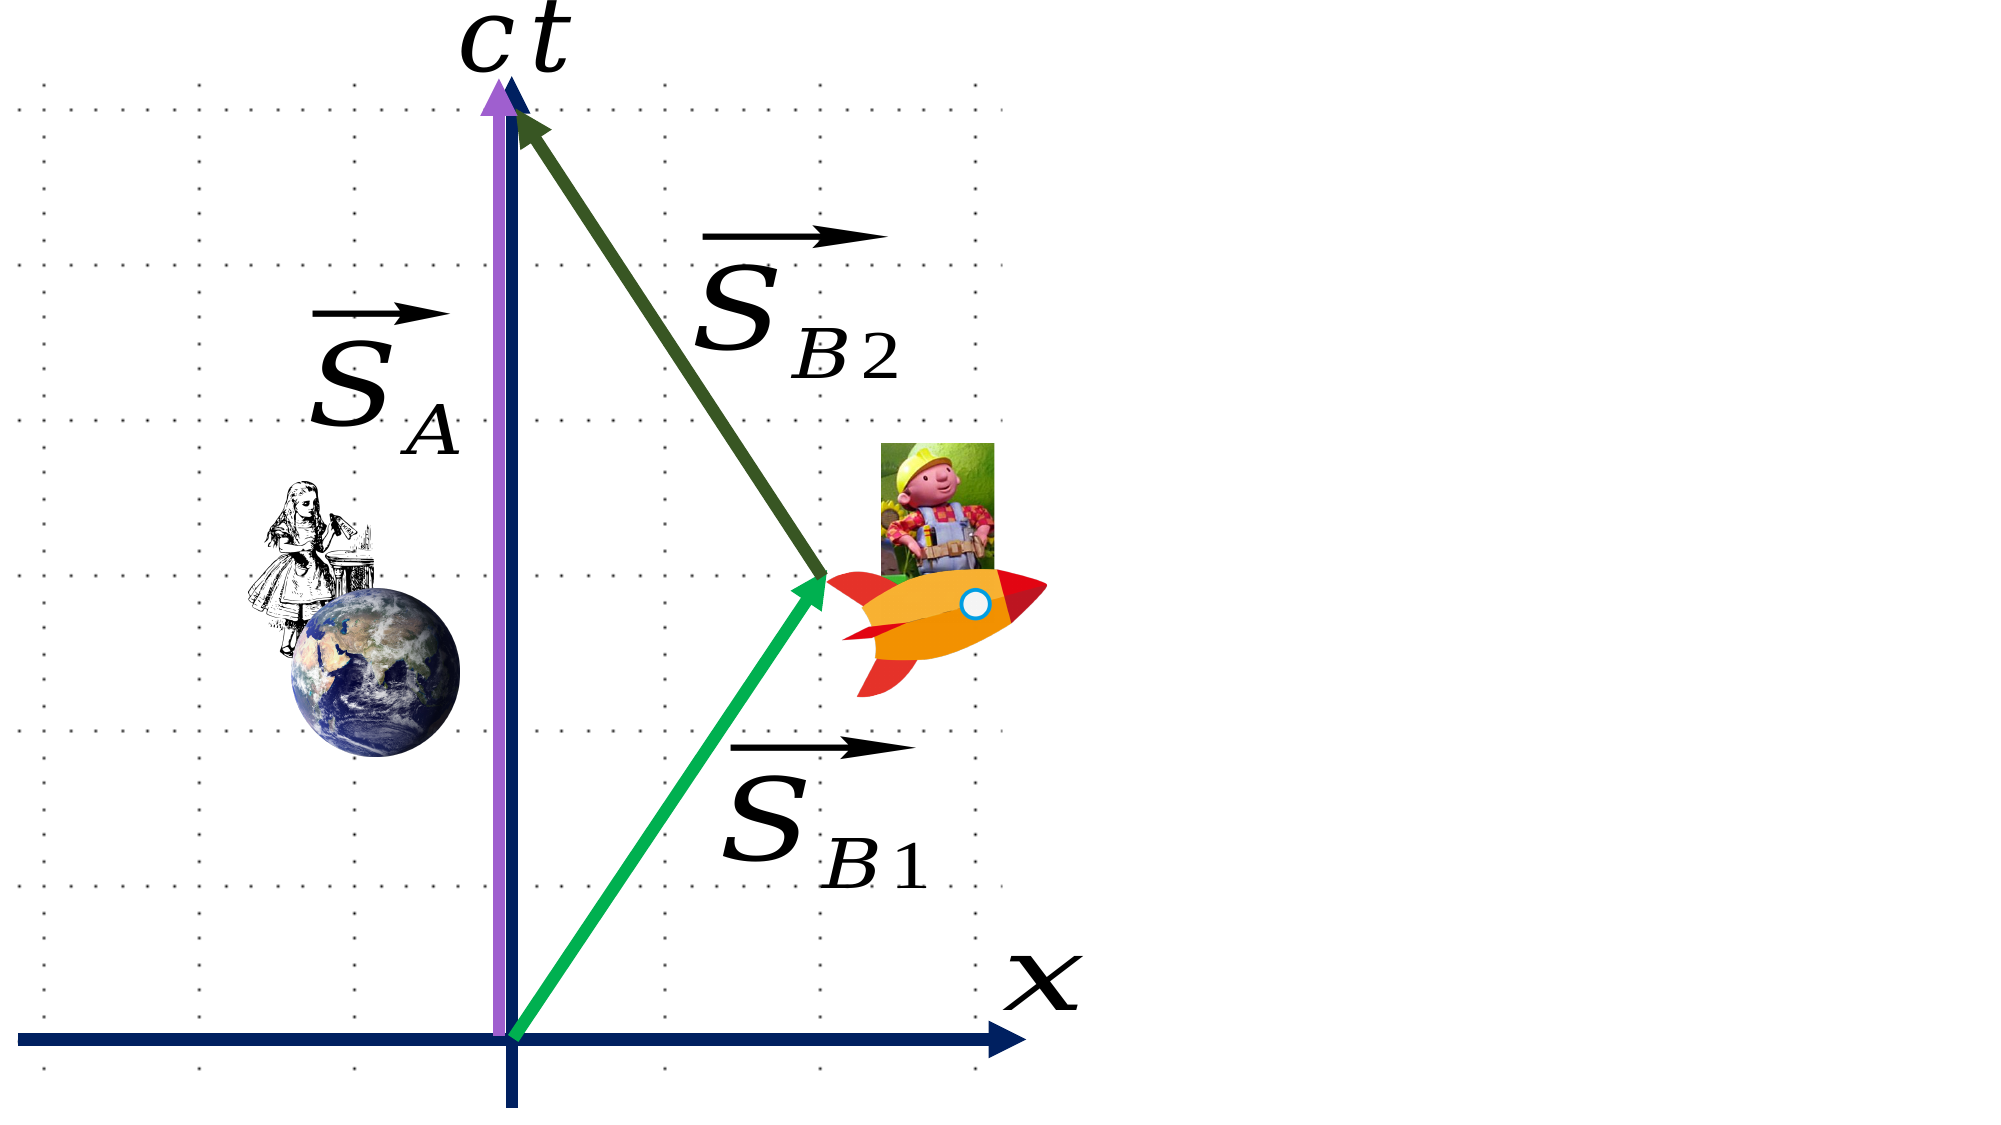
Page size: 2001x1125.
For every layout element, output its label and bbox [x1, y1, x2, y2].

text_box [0, 0, 1090, 1108]
text_box [248, 481, 460, 757]
text_box [513, 569, 828, 1039]
text_box [837, 443, 1050, 674]
text_box [515, 108, 823, 577]
